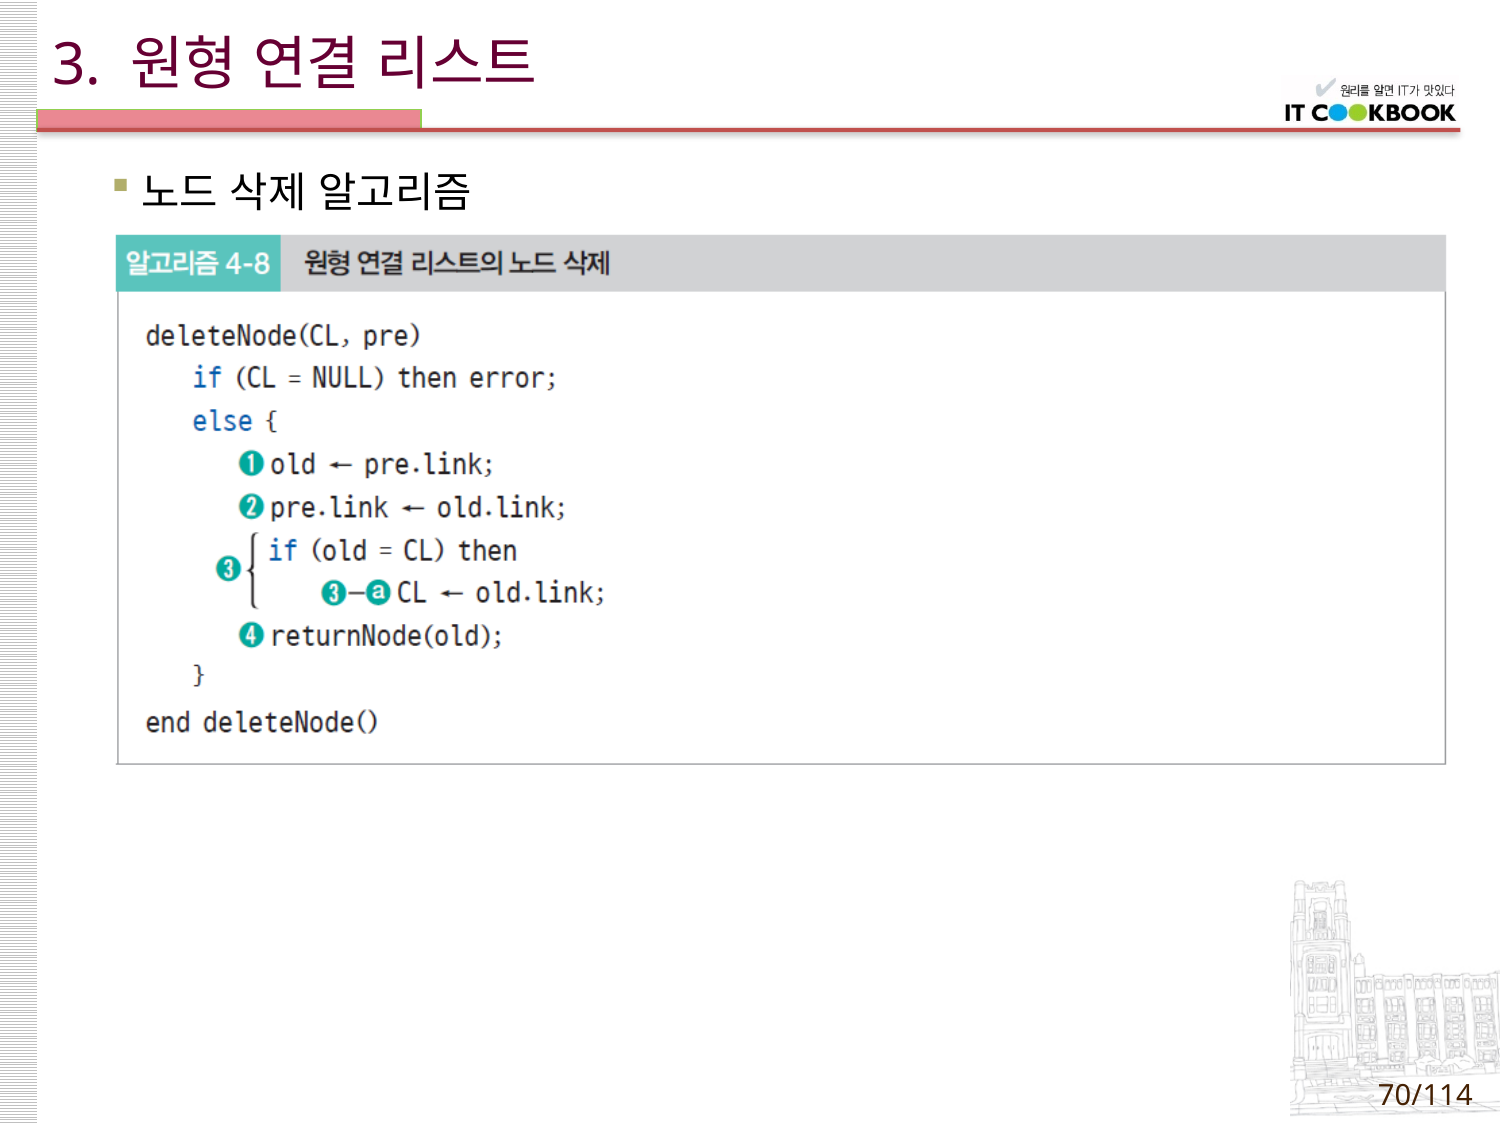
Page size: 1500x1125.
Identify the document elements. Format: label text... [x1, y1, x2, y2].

picture [111, 231, 1453, 770]
picture [1290, 874, 1500, 1125]
picture [1459, 1087, 1467, 1098]
picture [1398, 1091, 1407, 1103]
list 노드 삭제 알고리즘 [37, 152, 1463, 1091]
title 3. 원형 연결 리스트 [37, 13, 1278, 109]
picture [1281, 75, 1459, 123]
